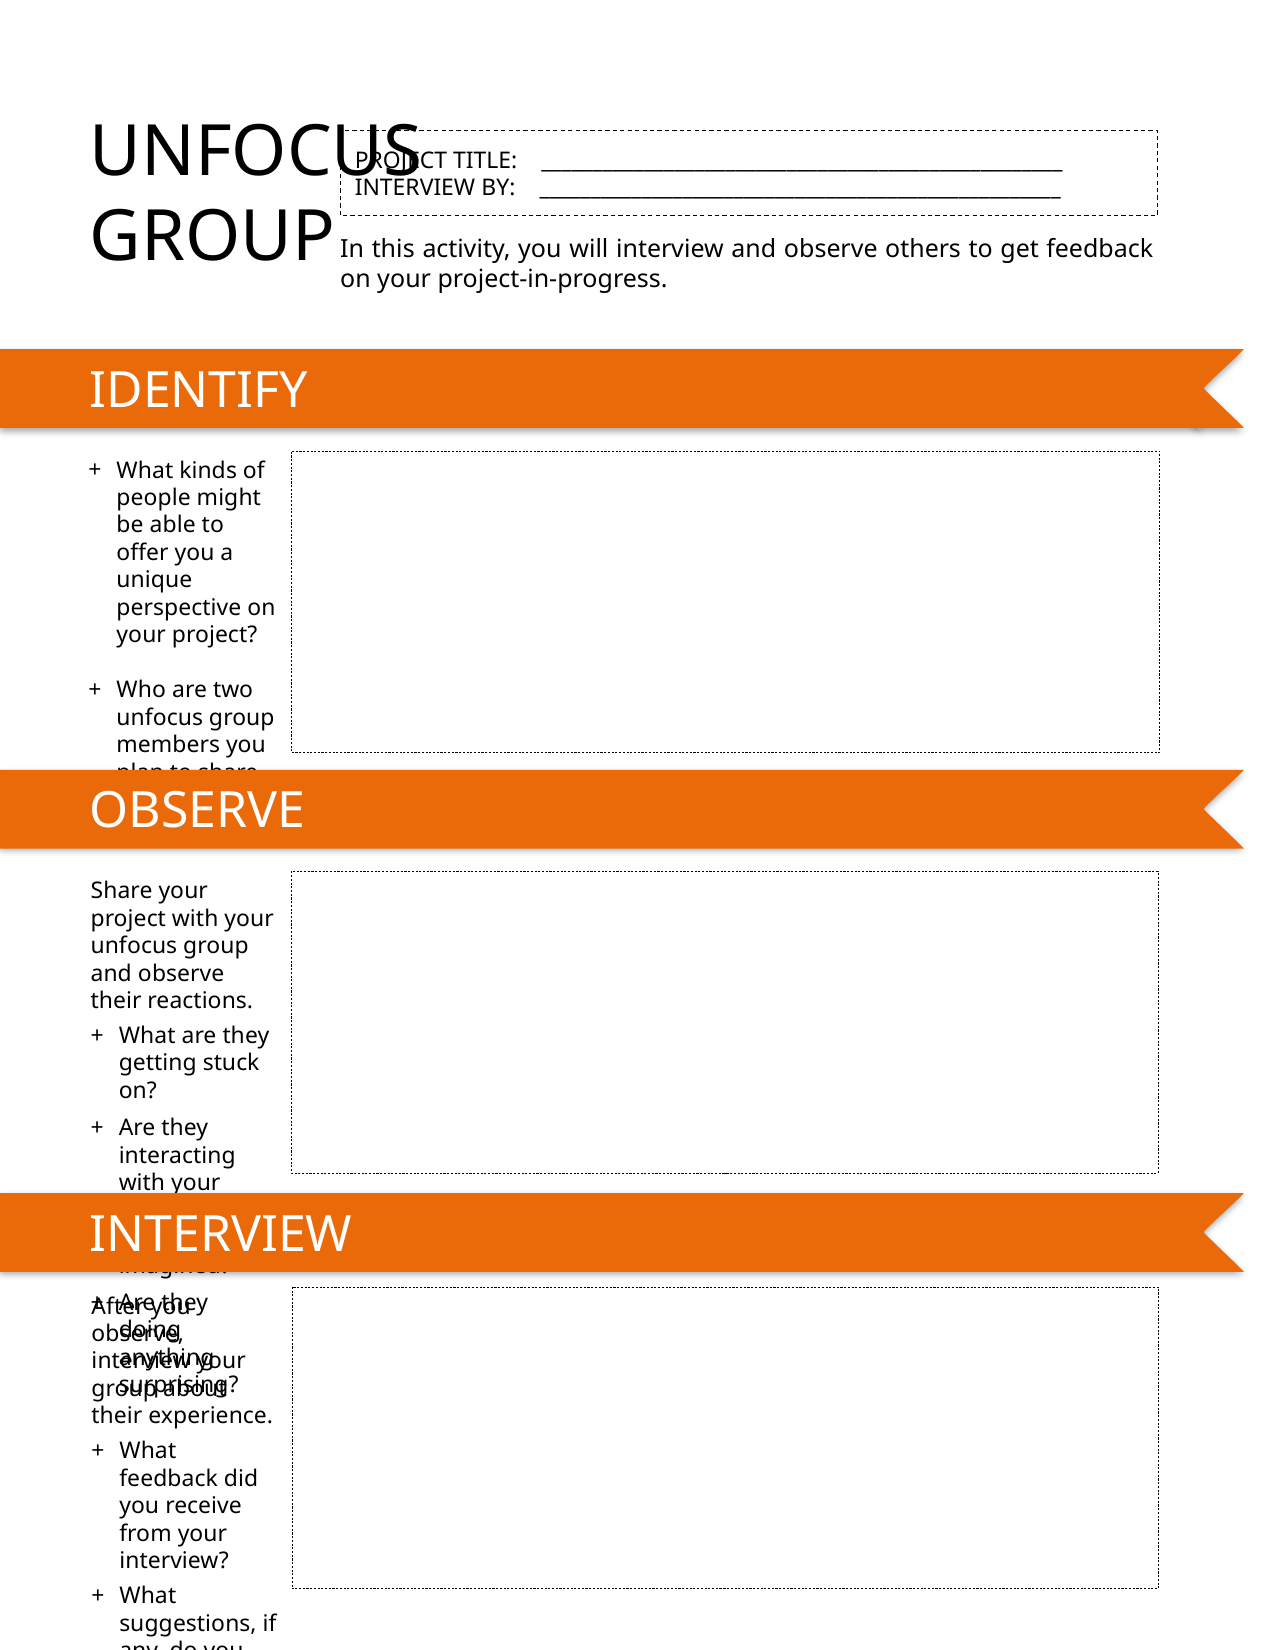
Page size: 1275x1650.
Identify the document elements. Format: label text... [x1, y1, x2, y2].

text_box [73, 447, 1160, 753]
text_box UNFOCUS GROUP [74, 97, 537, 283]
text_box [76, 1283, 1160, 1592]
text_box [0, 1192, 1244, 1272]
text_box PROJECT TITLE: ___________________________________________________ INTERVIEW BY: ___________________________________________________ [537, 130, 1158, 216]
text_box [75, 868, 1159, 1190]
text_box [0, 348, 1244, 429]
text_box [0, 769, 1244, 849]
text_box In this activity, you will interview and observe others to get feedback on your project-in-progress. [325, 224, 1170, 300]
